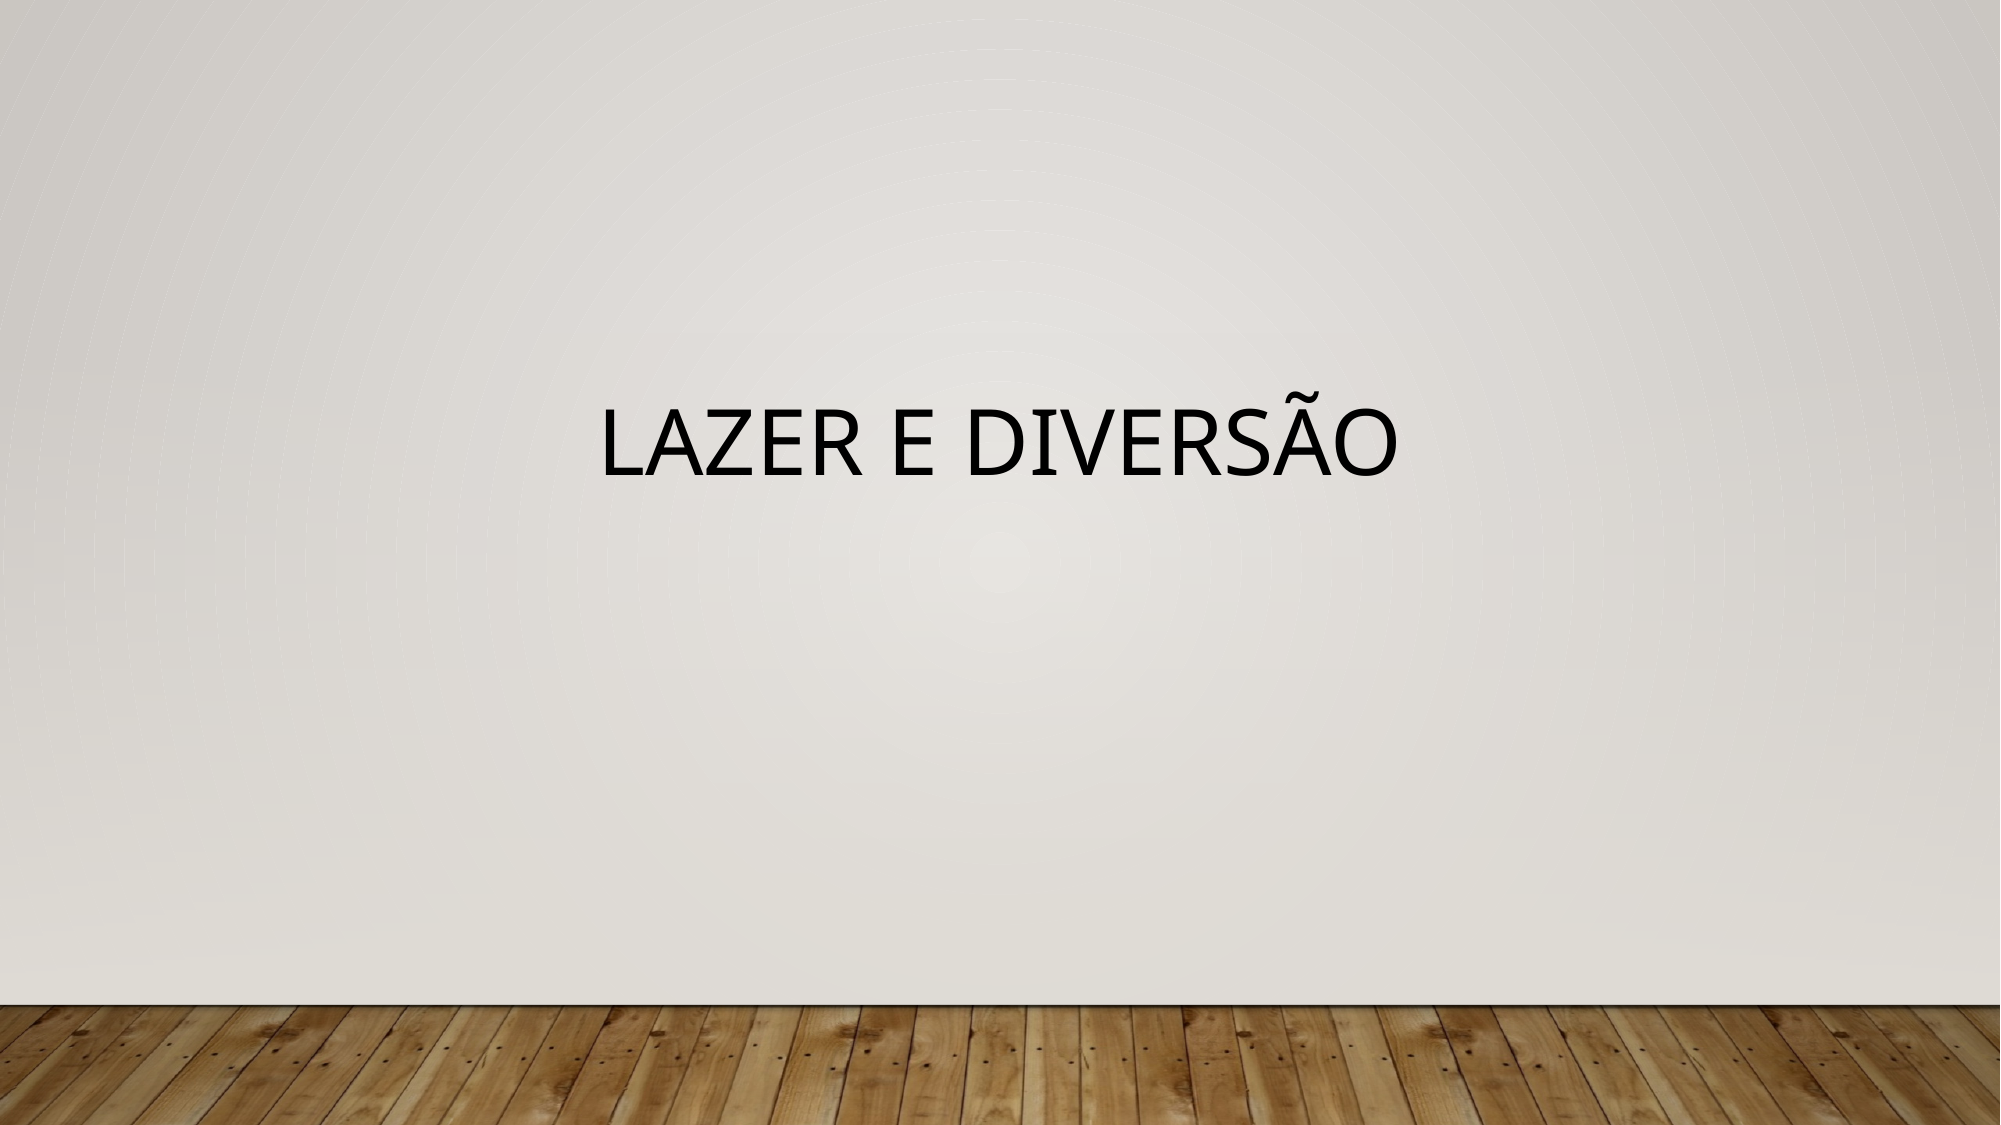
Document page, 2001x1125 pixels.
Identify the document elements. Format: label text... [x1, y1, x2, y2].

text_box Lazer e Diversão [461, 389, 1539, 486]
picture [0, 1005, 2000, 1125]
